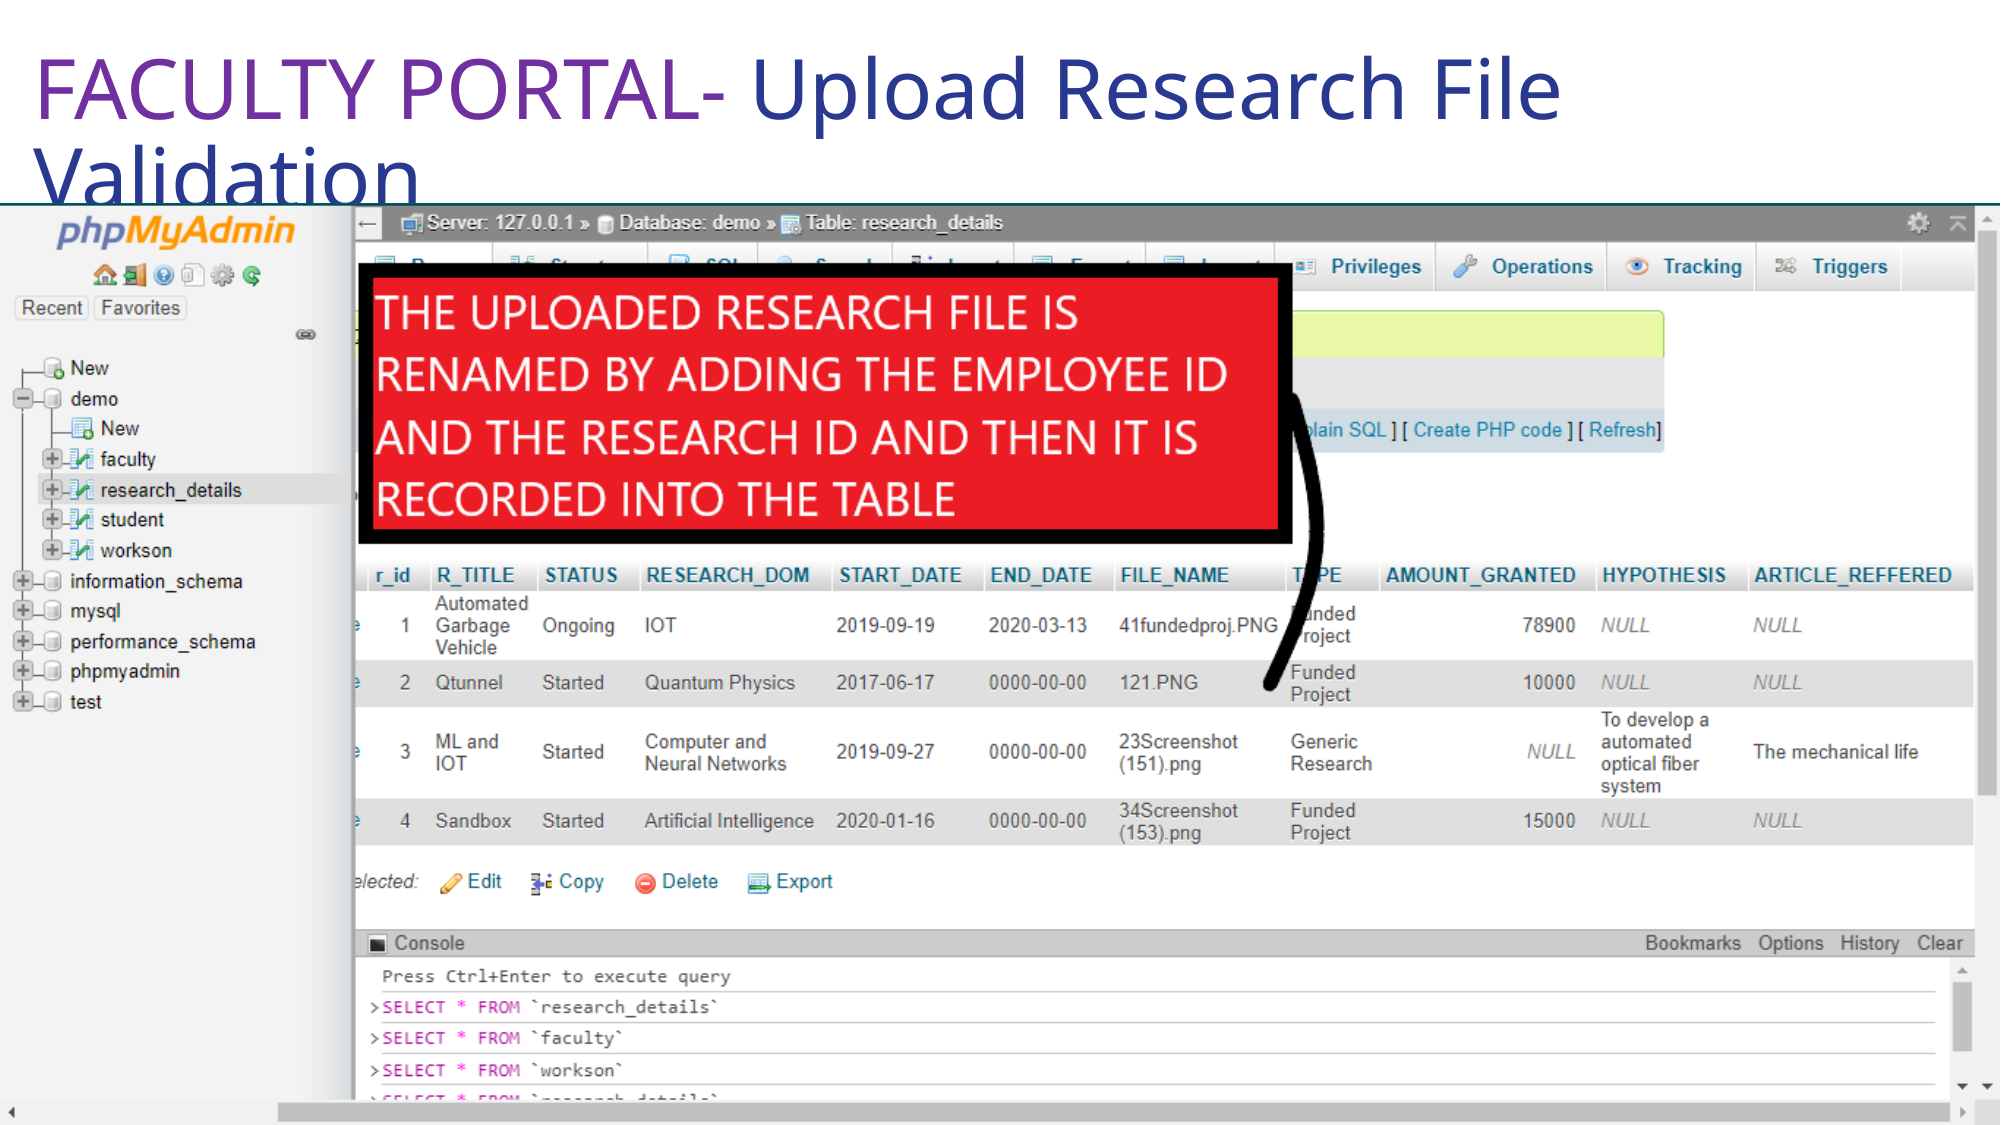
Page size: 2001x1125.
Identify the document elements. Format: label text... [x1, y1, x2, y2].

title FACULTY PORTAL- Upload Research File Validation [18, 24, 1967, 200]
picture [0, 202, 2000, 1125]
